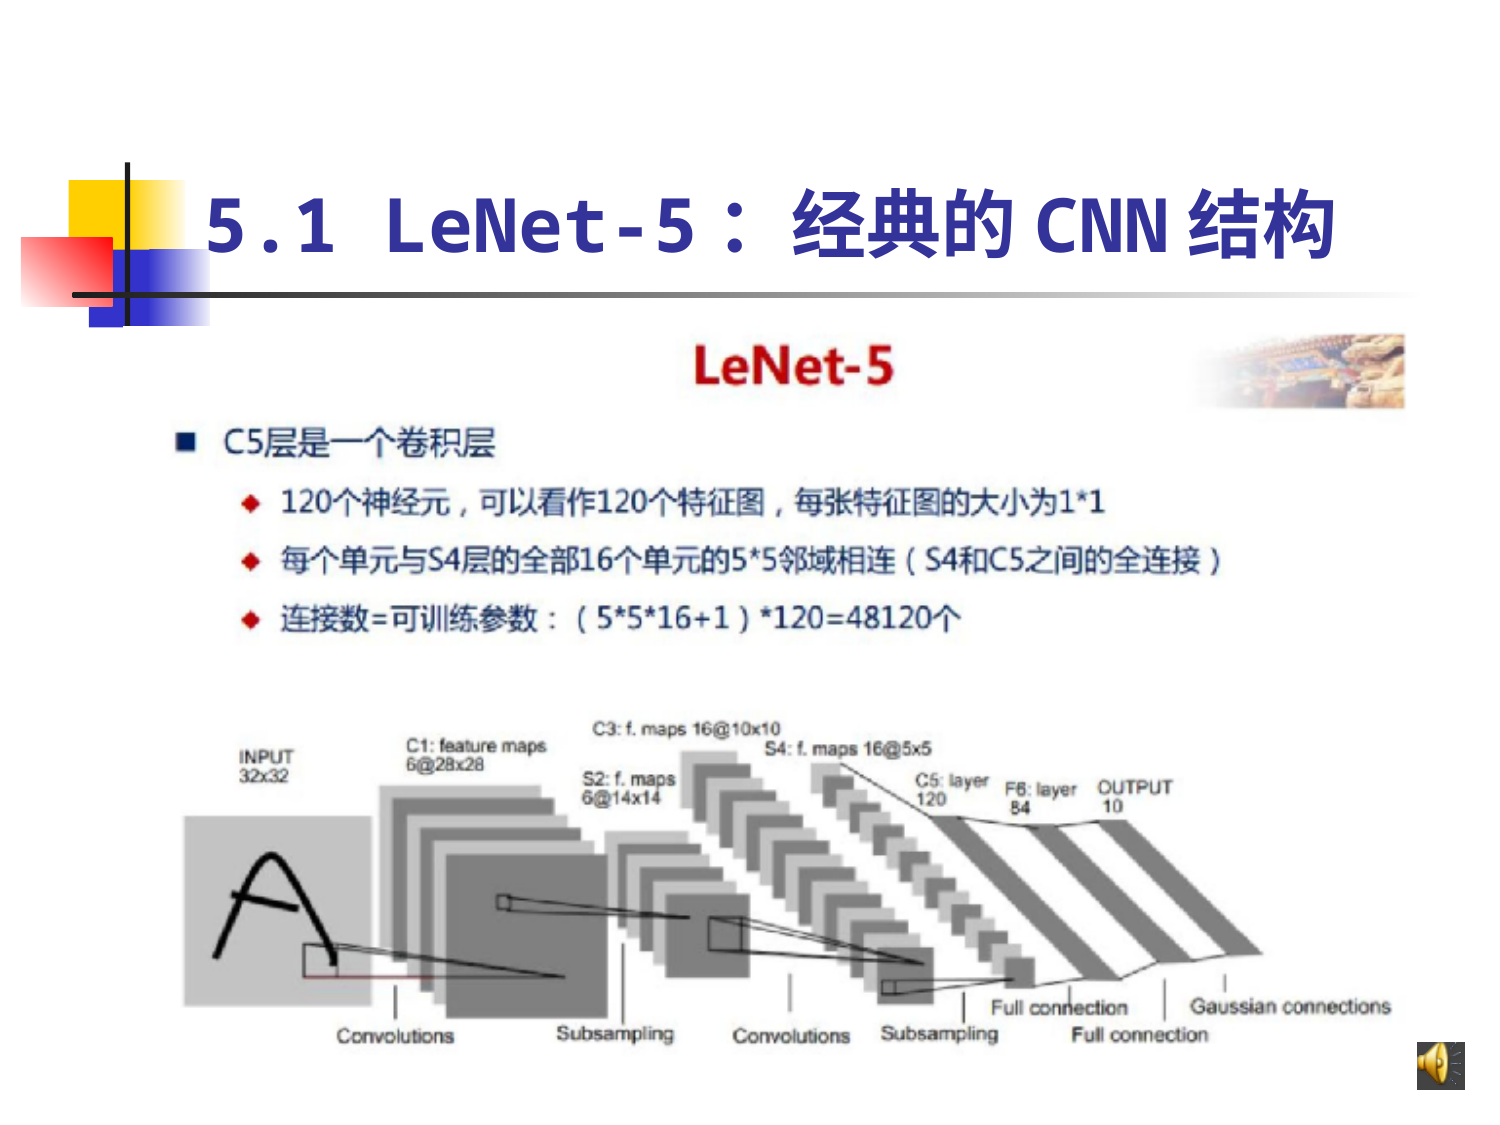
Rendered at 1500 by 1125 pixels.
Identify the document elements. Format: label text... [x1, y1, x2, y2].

picture [123, 326, 1412, 1070]
picture [1415, 1040, 1467, 1092]
title 5.1 LeNet-5：经典的CNN结构 [188, 35, 1468, 275]
